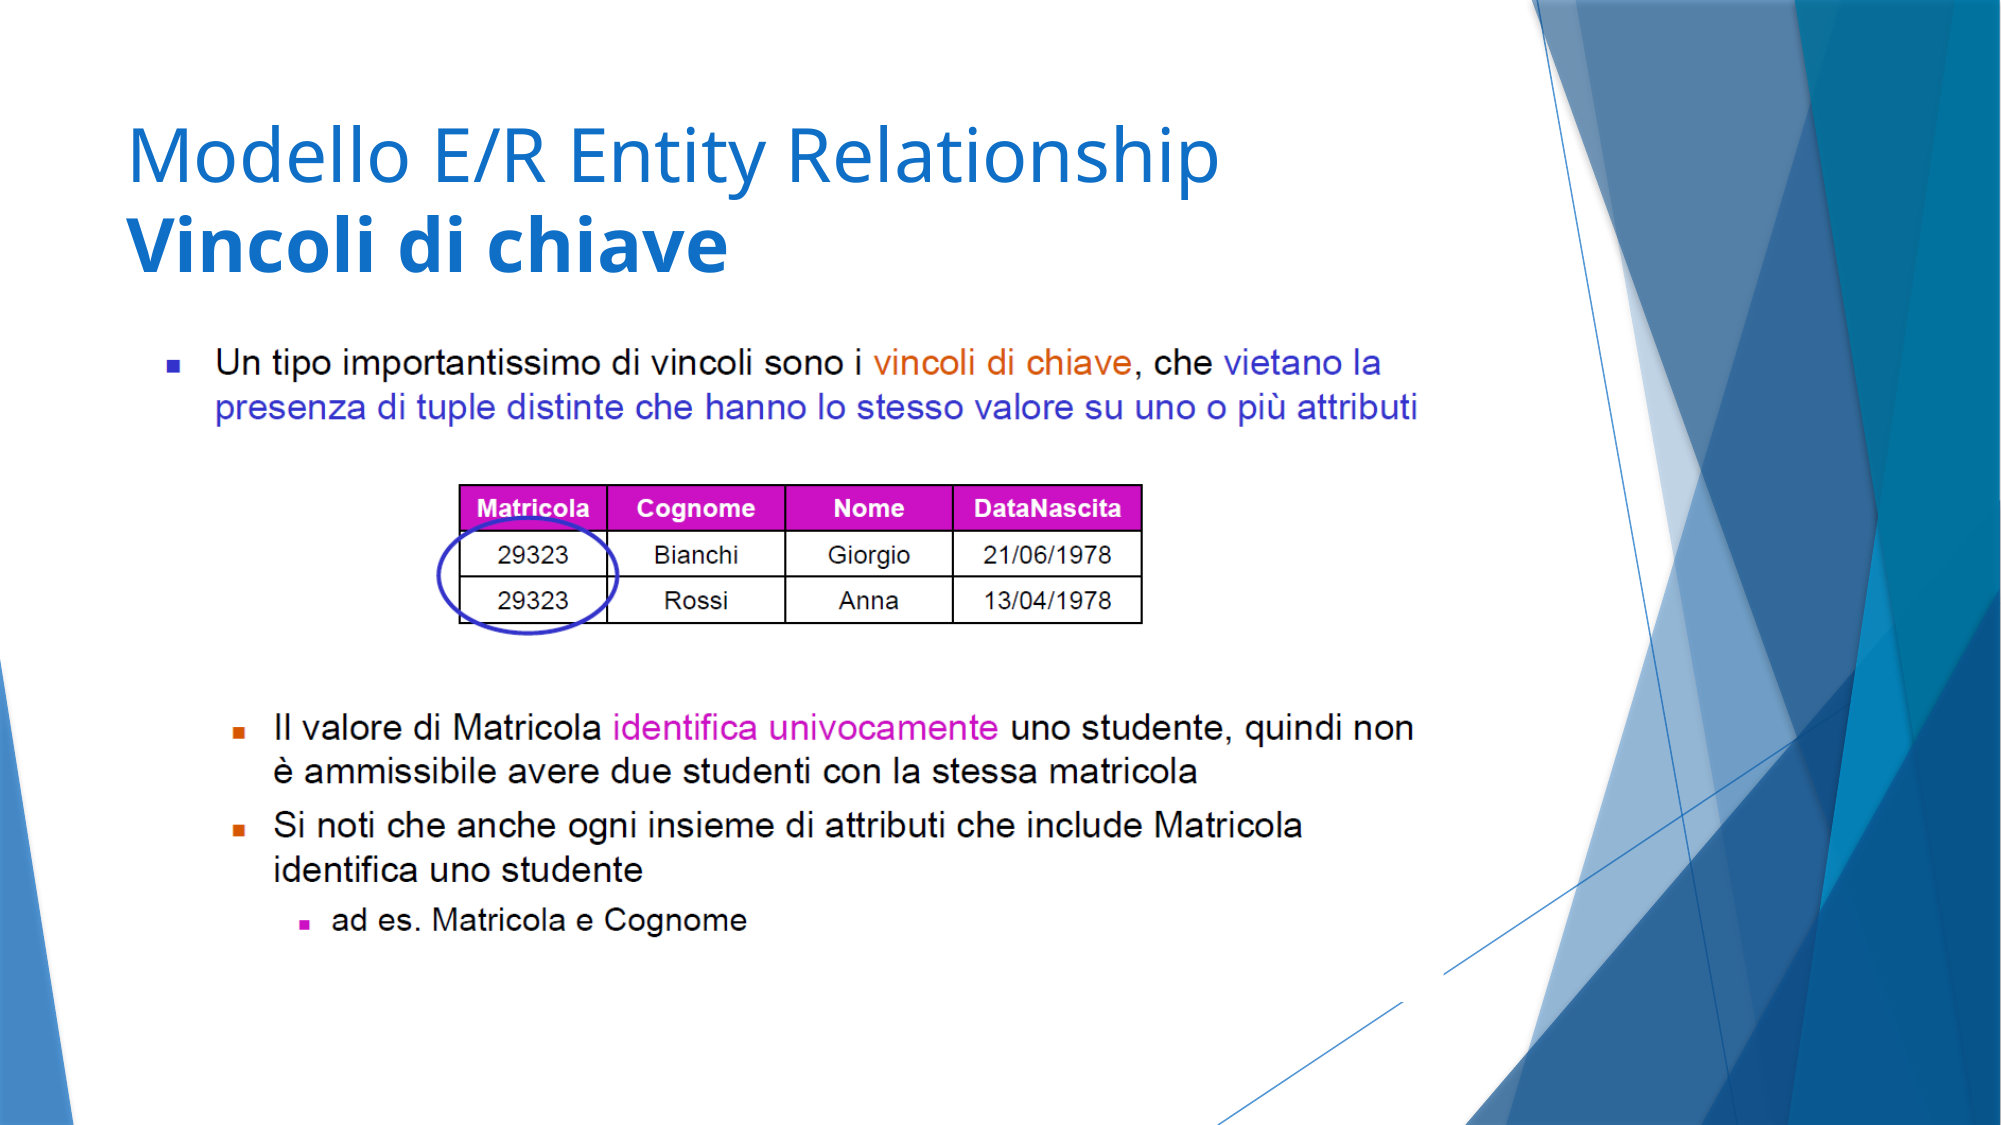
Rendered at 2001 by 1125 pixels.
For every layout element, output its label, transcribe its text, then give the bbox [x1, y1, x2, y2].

picture [144, 310, 1445, 1002]
title Modello E/R Entity Relationship Vincoli di chiave [111, 99, 1522, 317]
